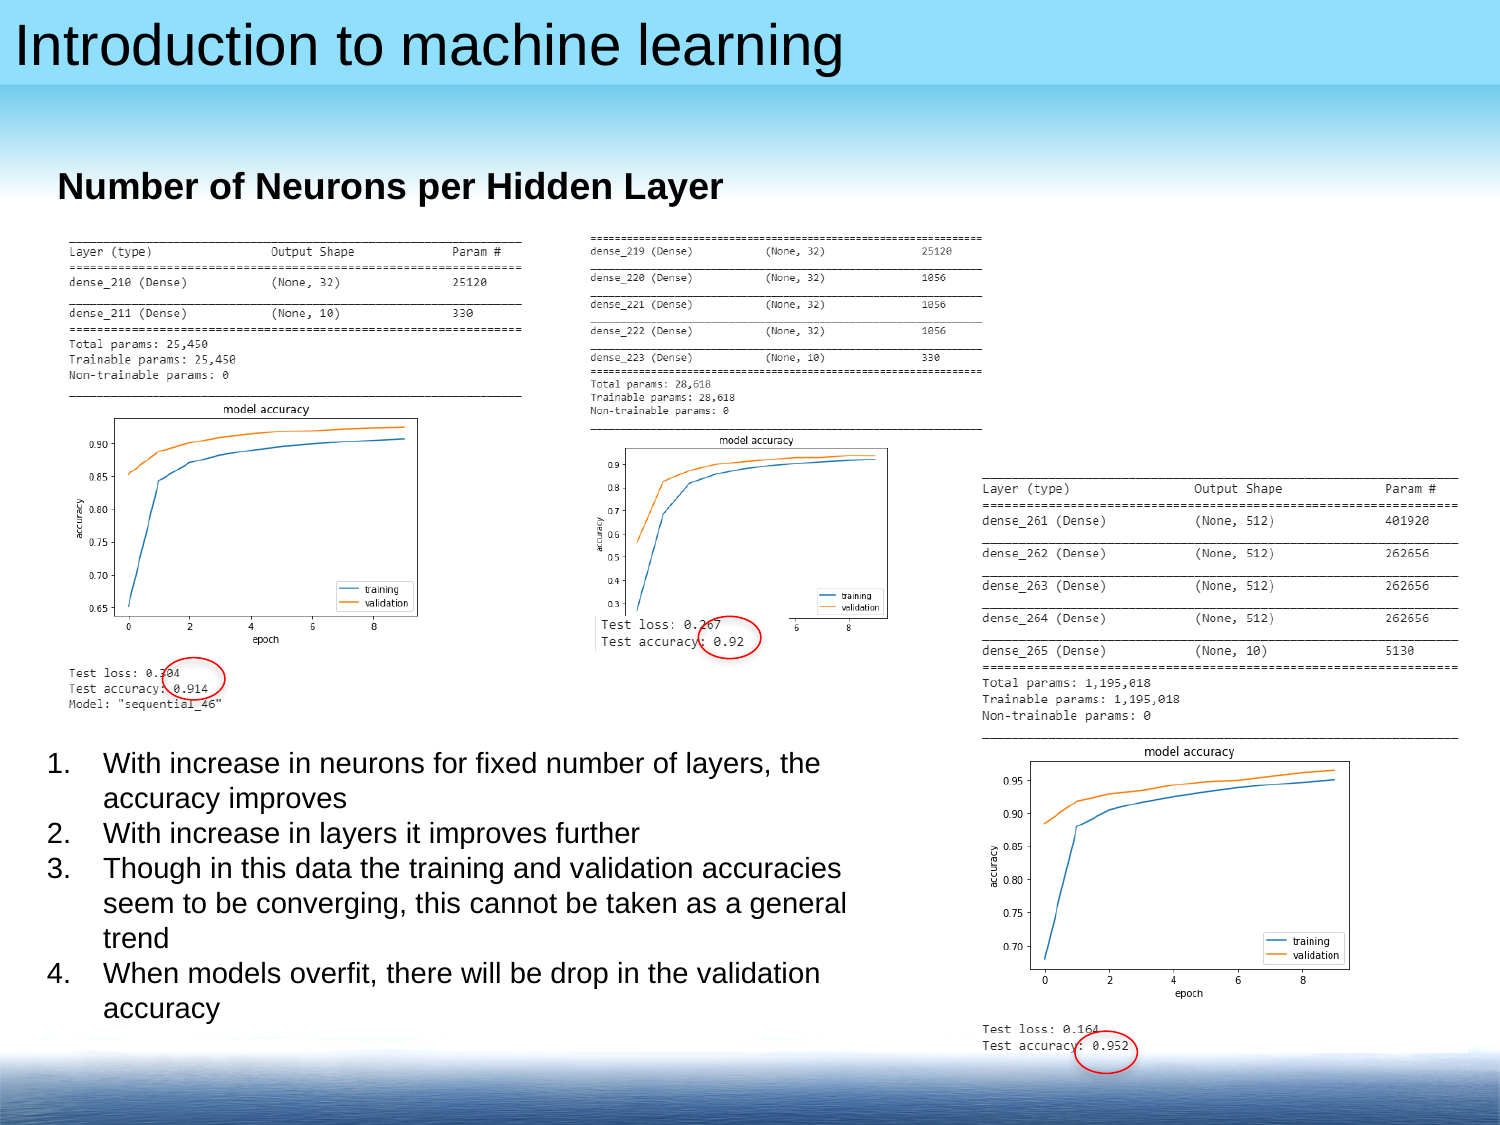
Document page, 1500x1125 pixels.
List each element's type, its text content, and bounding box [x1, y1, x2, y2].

text_box Number of Neurons per Hidden Layer [42, 154, 1418, 215]
picture [62, 237, 523, 714]
picture [0, 233, 1500, 1125]
text_box With increase in neurons for fixed number of layers, the accuracy improves With increase in layers it improves further Though in this data the training and validation accuracies seem to be converging, this cannot be taken as a general trend When models overfit, there will be drop in the validation accuracy [32, 737, 938, 1032]
text_box [1076, 1061, 1136, 1075]
